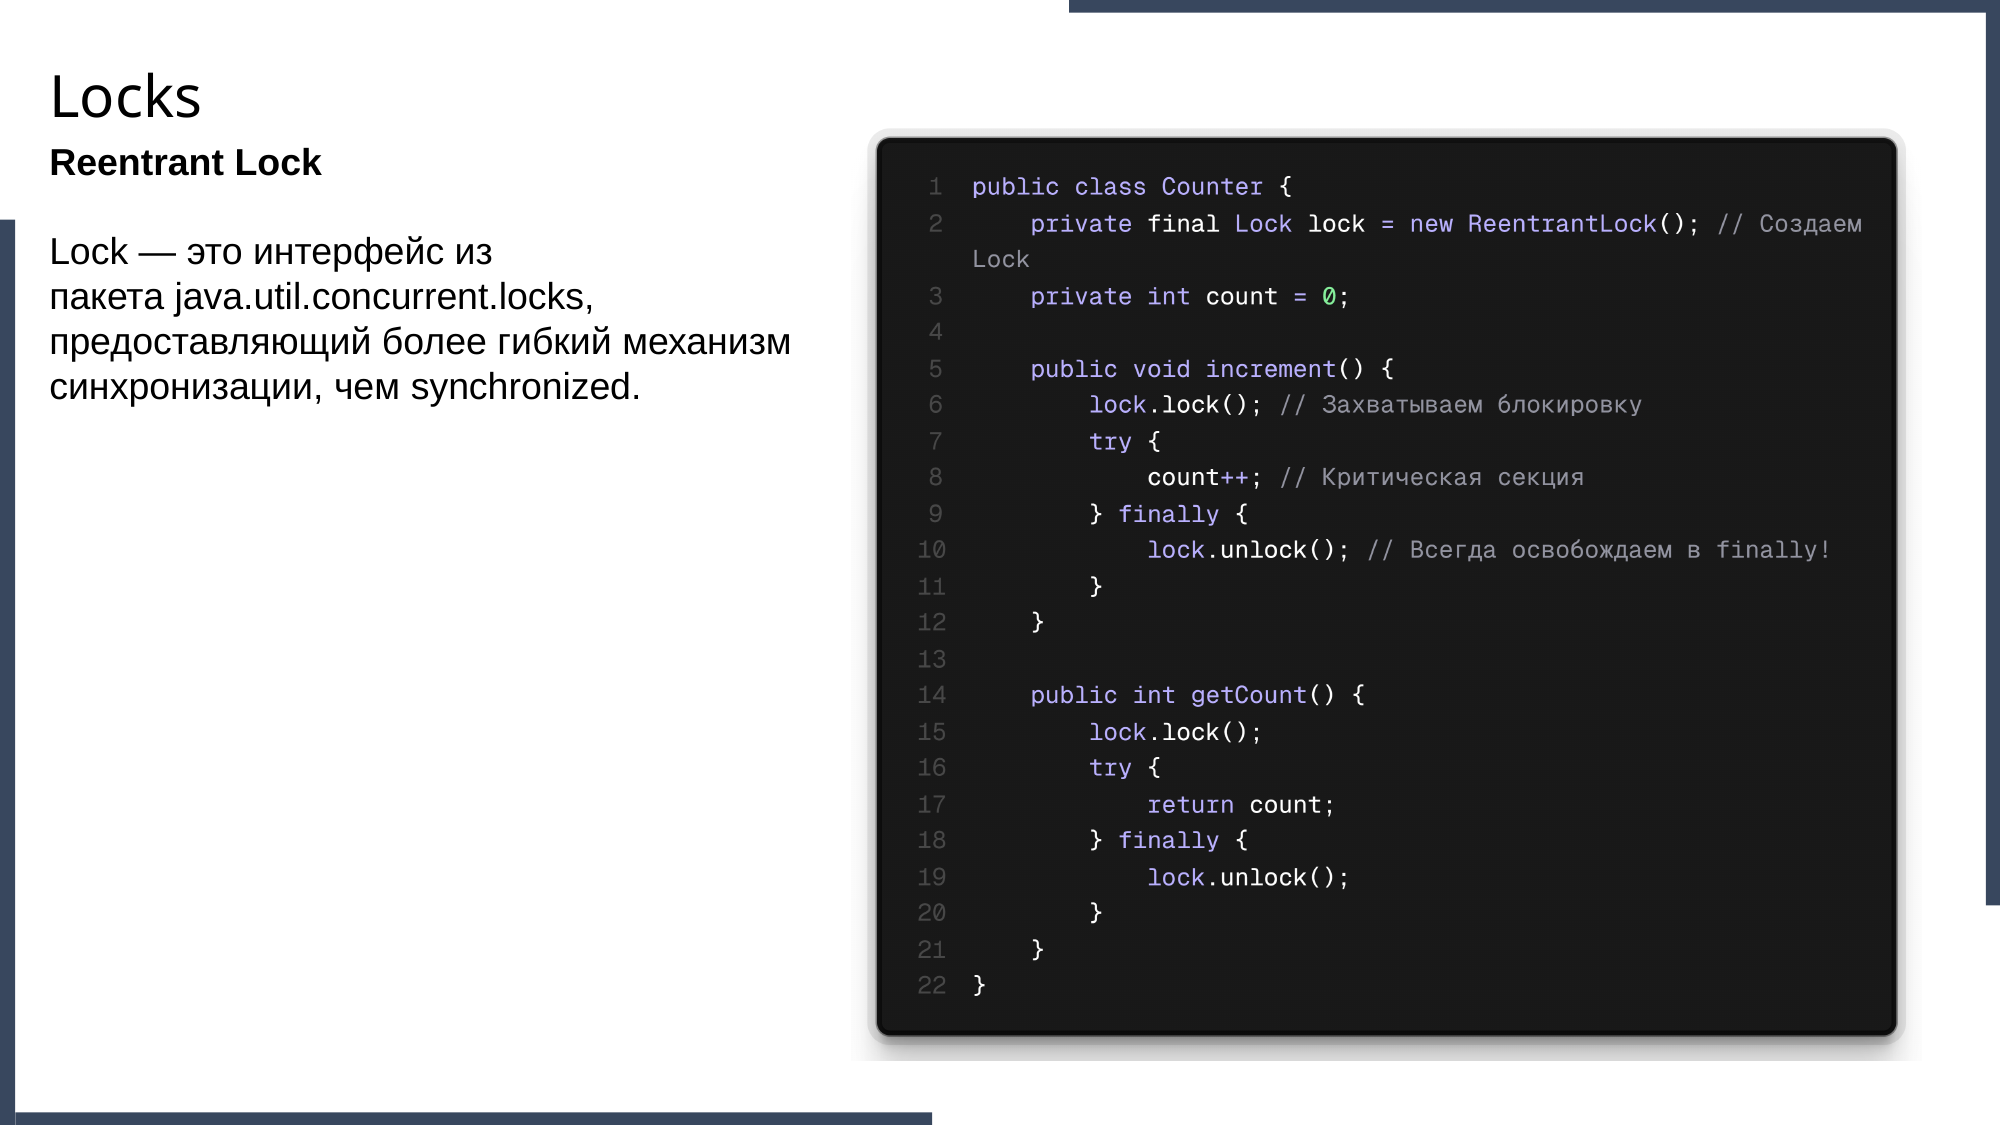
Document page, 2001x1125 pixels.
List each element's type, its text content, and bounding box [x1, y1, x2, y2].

text_box Locks [34, 51, 801, 130]
picture [851, 112, 1922, 1061]
text_box Reentrant Lock [34, 130, 851, 191]
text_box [0, 219, 933, 1125]
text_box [1068, 0, 2000, 906]
